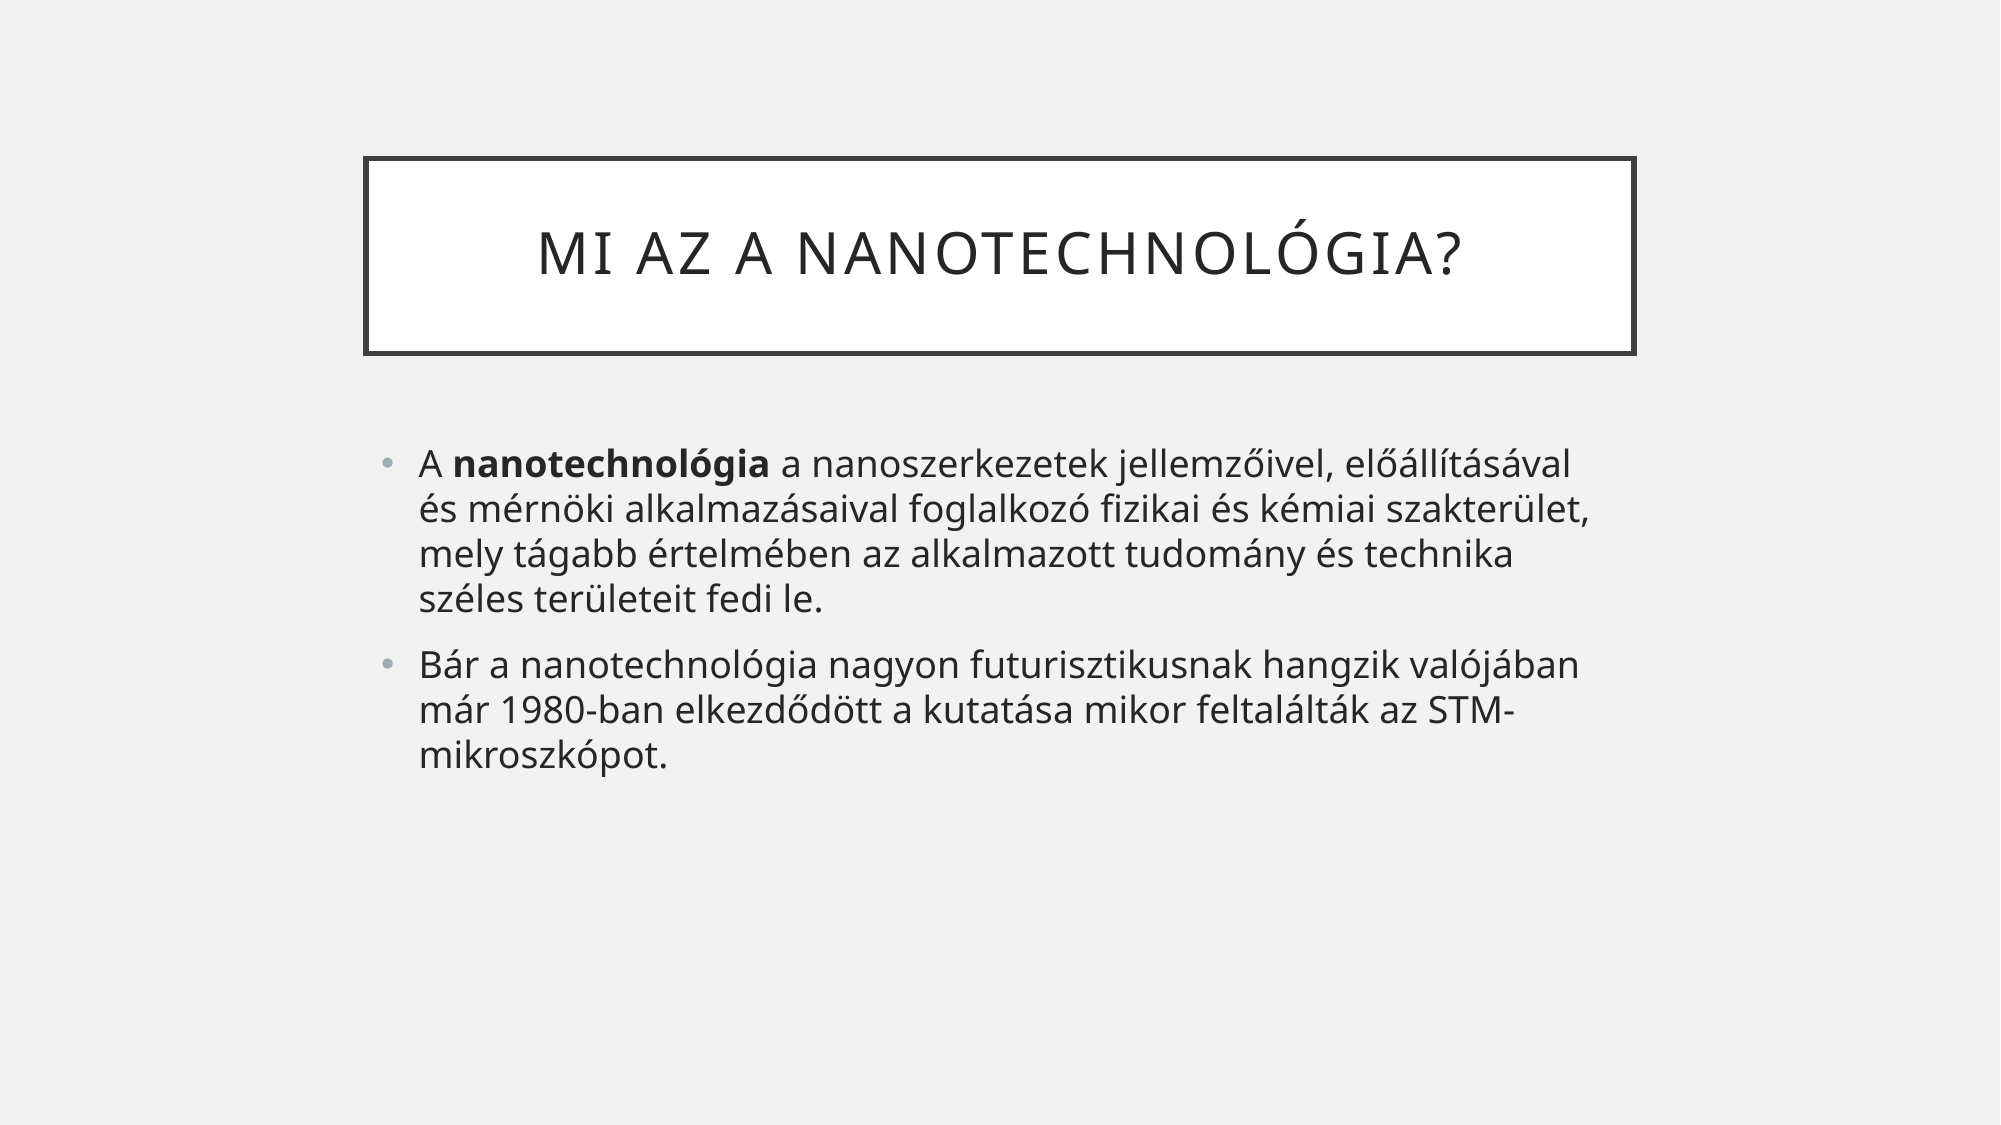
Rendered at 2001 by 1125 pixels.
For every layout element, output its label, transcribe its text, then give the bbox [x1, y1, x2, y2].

list A nanotechnológia a nanoszerkezetek jellemzőivel, előállításával és mérnöki alkalmazásaival foglalkozó fizikai és kémiai szakterület, mely tágabb értelmében az alkalmazott tudomány és technika széles területeit fedi le. Bár a nanotechnológia nagyon futurisztikusnak hangzik valójában már 1980-ban elkezdődött a kutatása mikor feltalálták az STM-mikroszkópot. [366, 432, 1634, 942]
title Mi az a nanotechnológia? [363, 156, 1637, 356]
